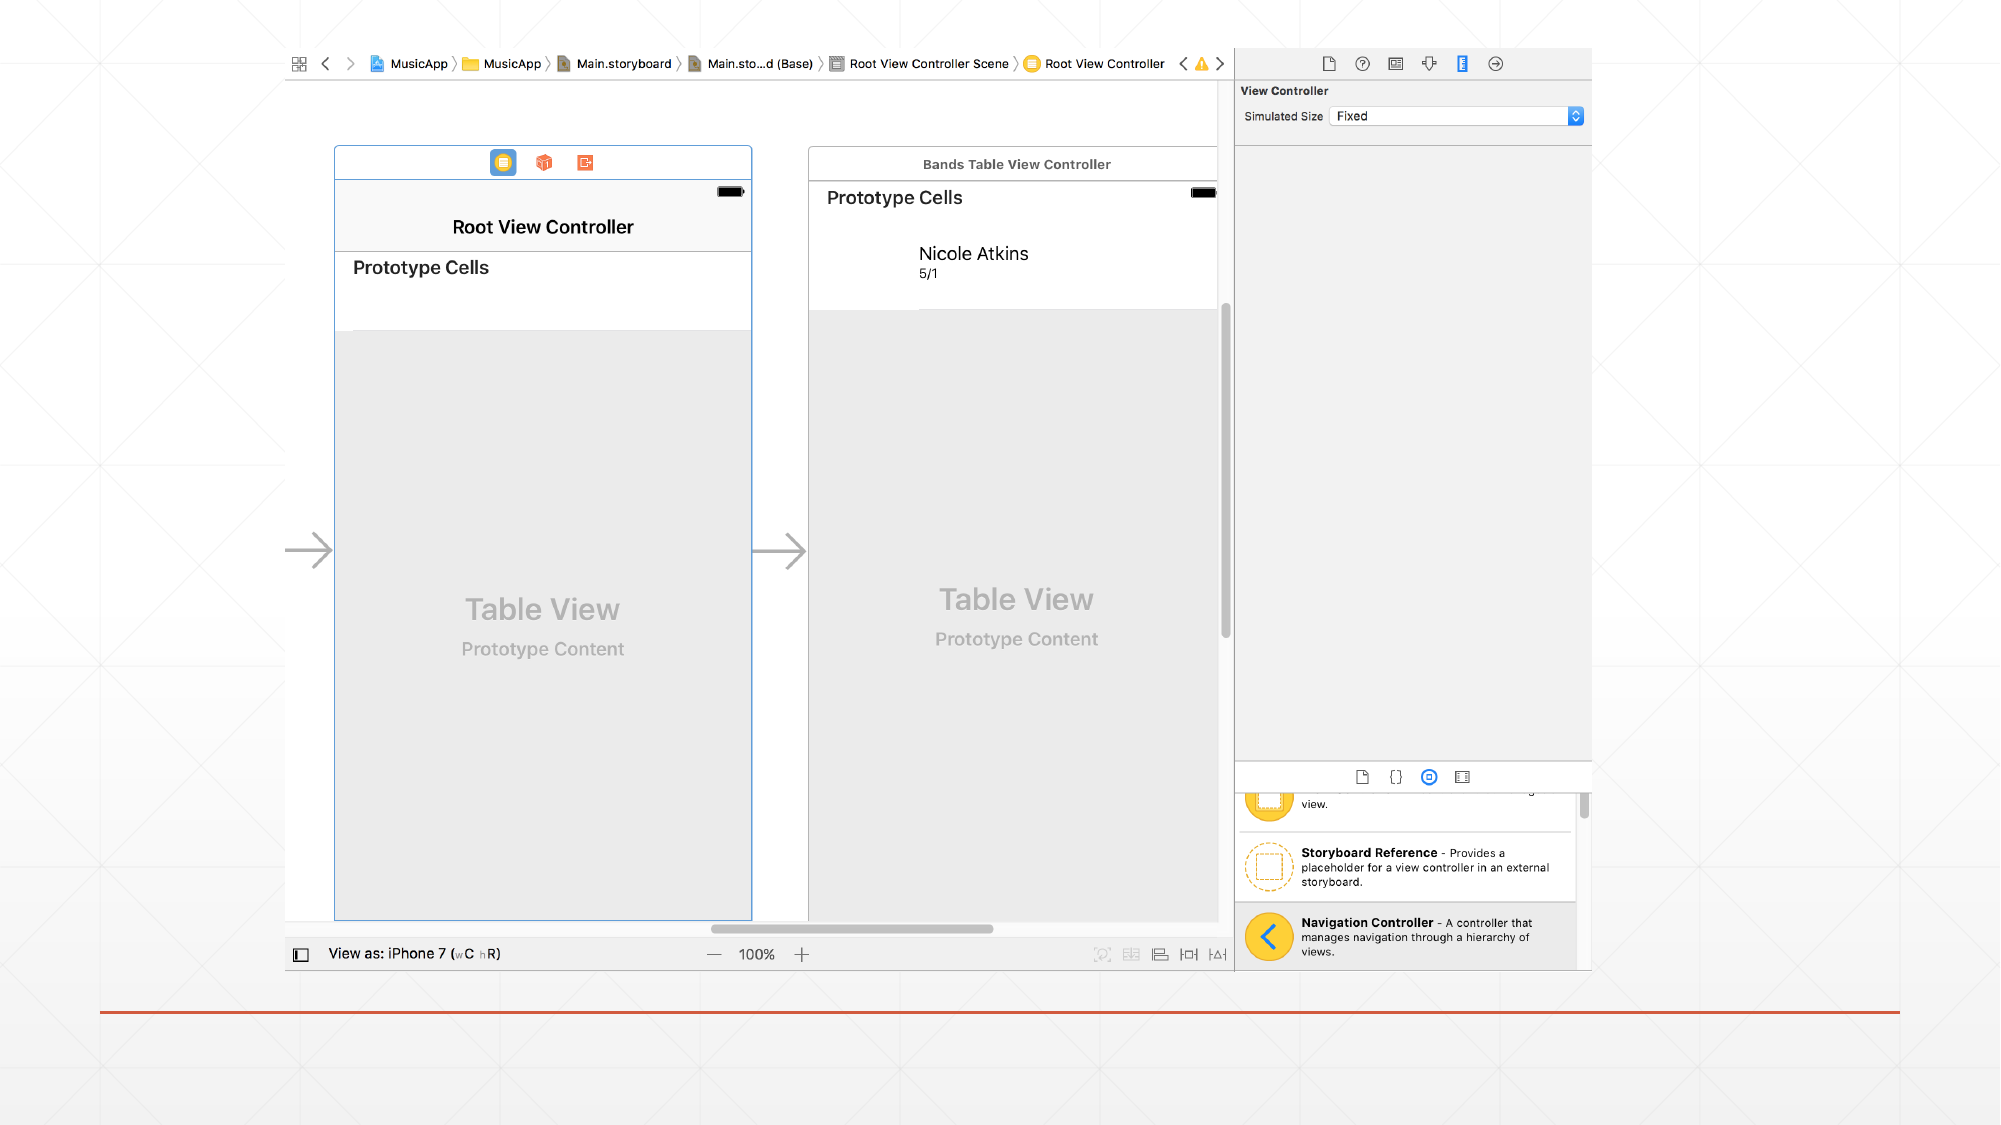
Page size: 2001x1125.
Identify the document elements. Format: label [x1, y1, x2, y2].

picture [284, 48, 1592, 972]
